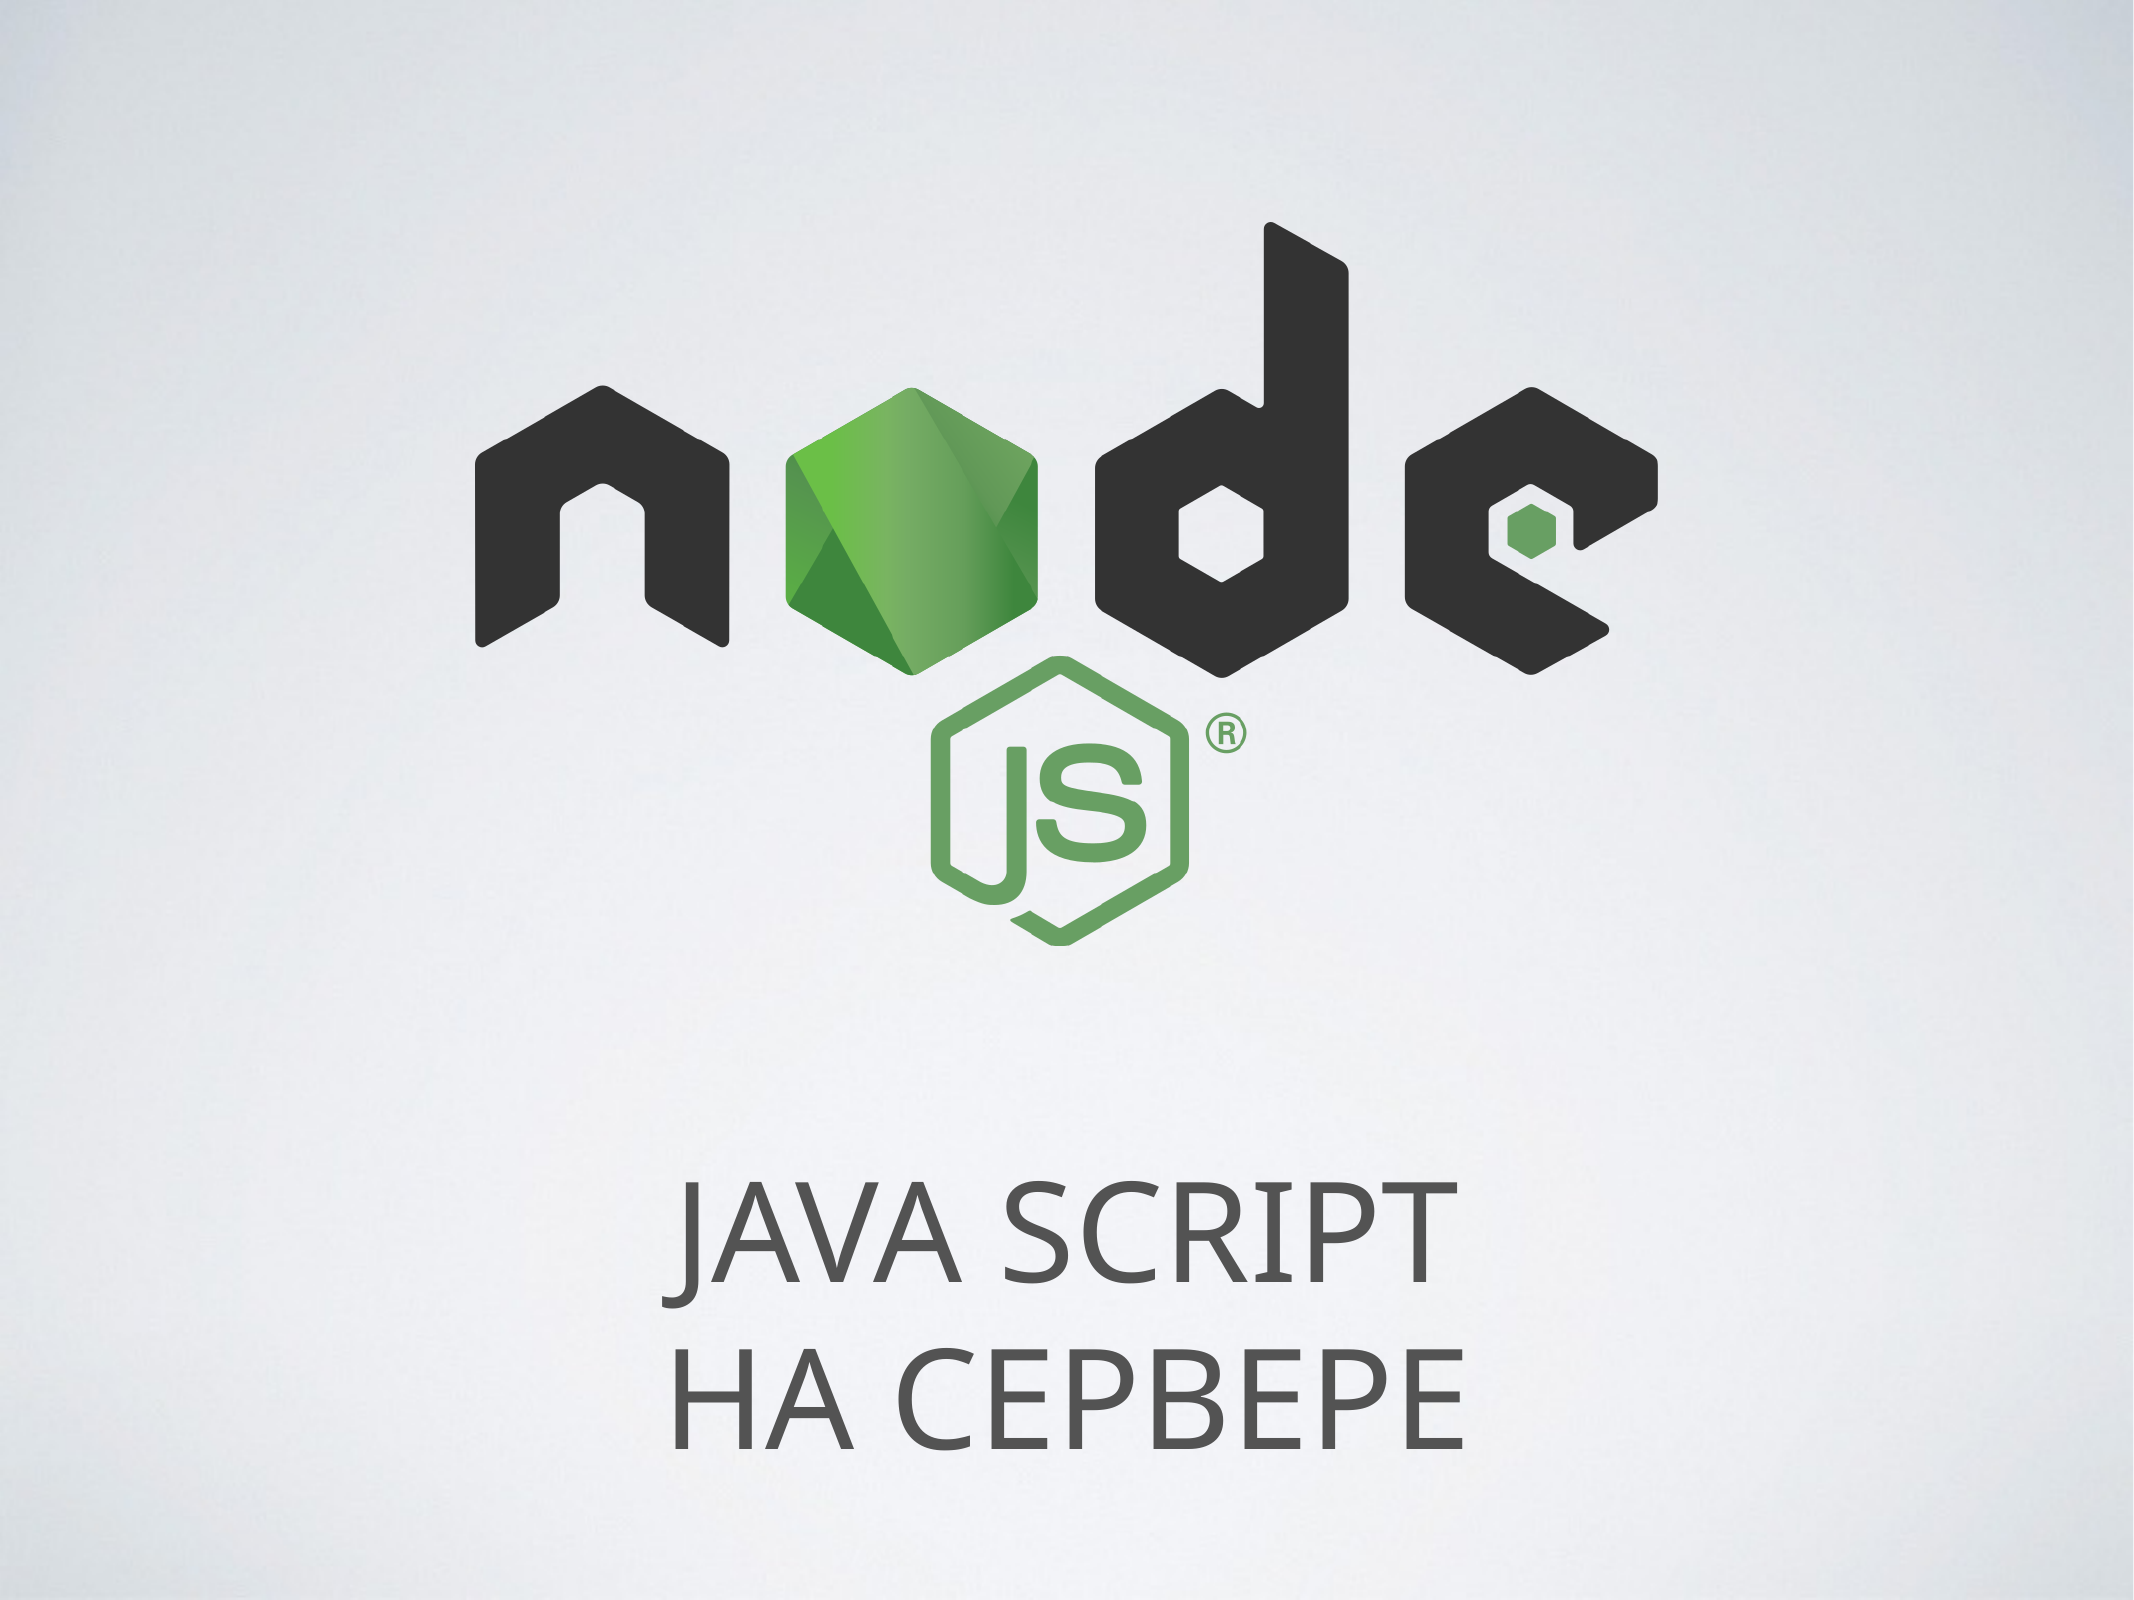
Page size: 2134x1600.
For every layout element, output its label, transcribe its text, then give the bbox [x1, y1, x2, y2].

title Java script на сервере [169, 1132, 1964, 1488]
picture [0, 0, 2134, 1600]
